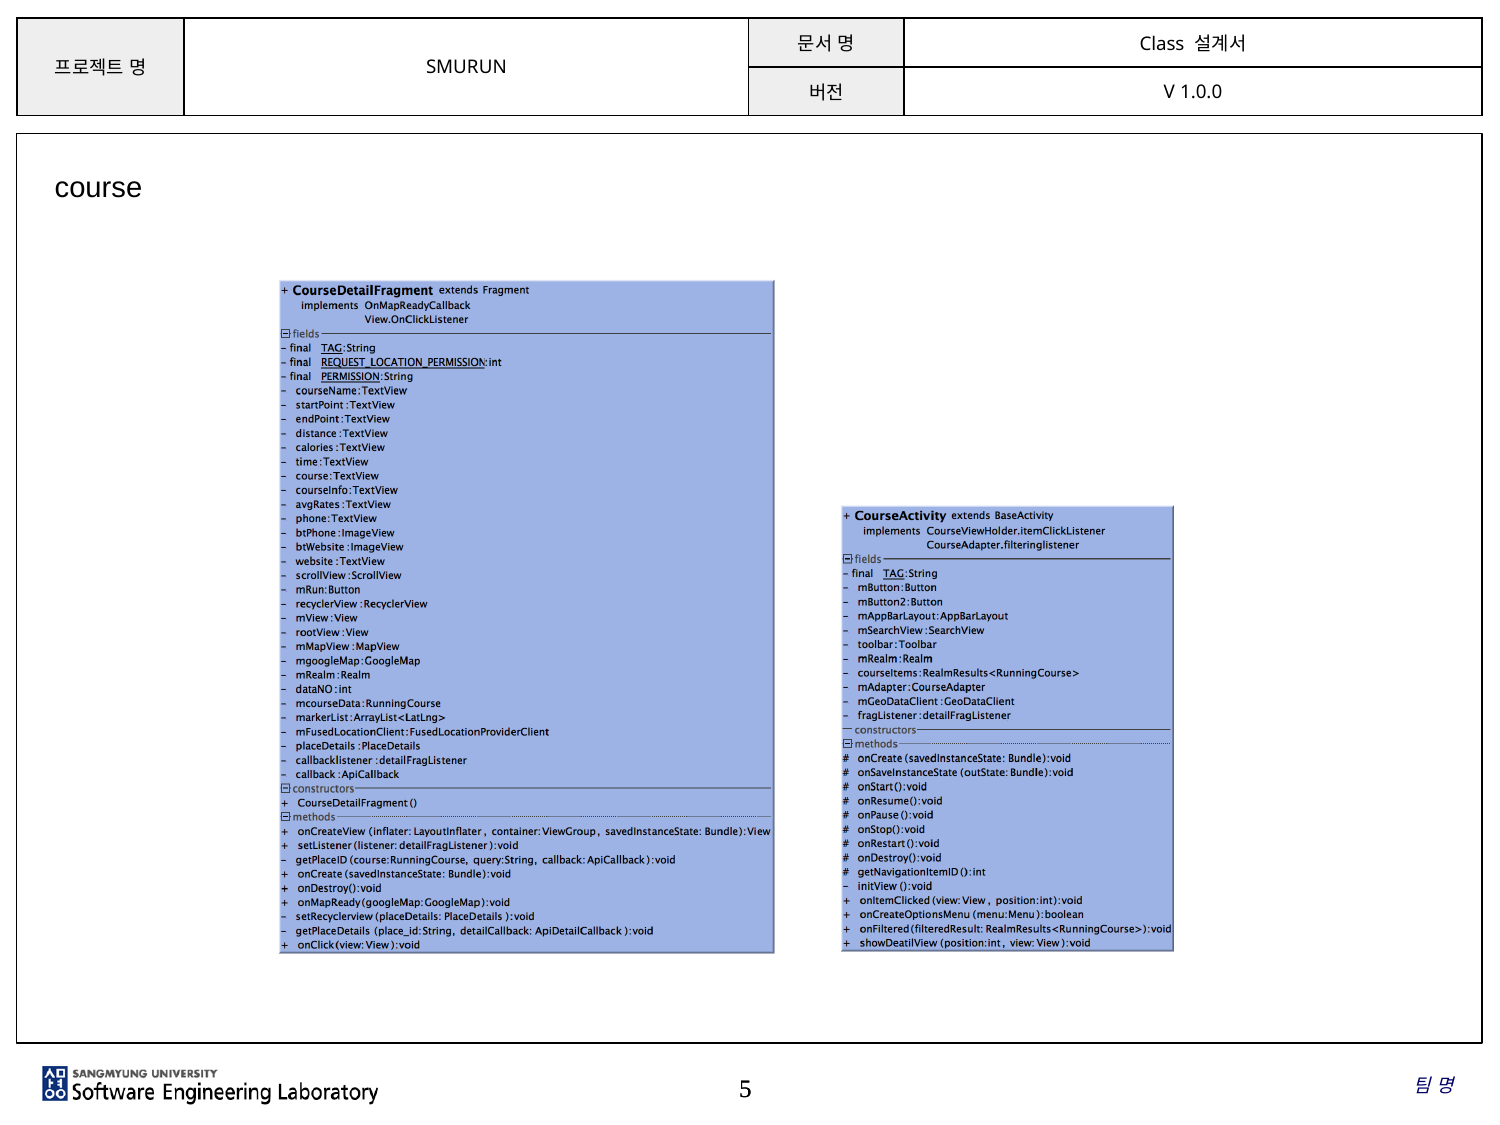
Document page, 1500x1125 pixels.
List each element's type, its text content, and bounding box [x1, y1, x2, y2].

text_box course [39, 161, 158, 211]
picture [266, 261, 1317, 988]
picture [42, 1066, 382, 1106]
footer 팀 명 [994, 1060, 1454, 1110]
